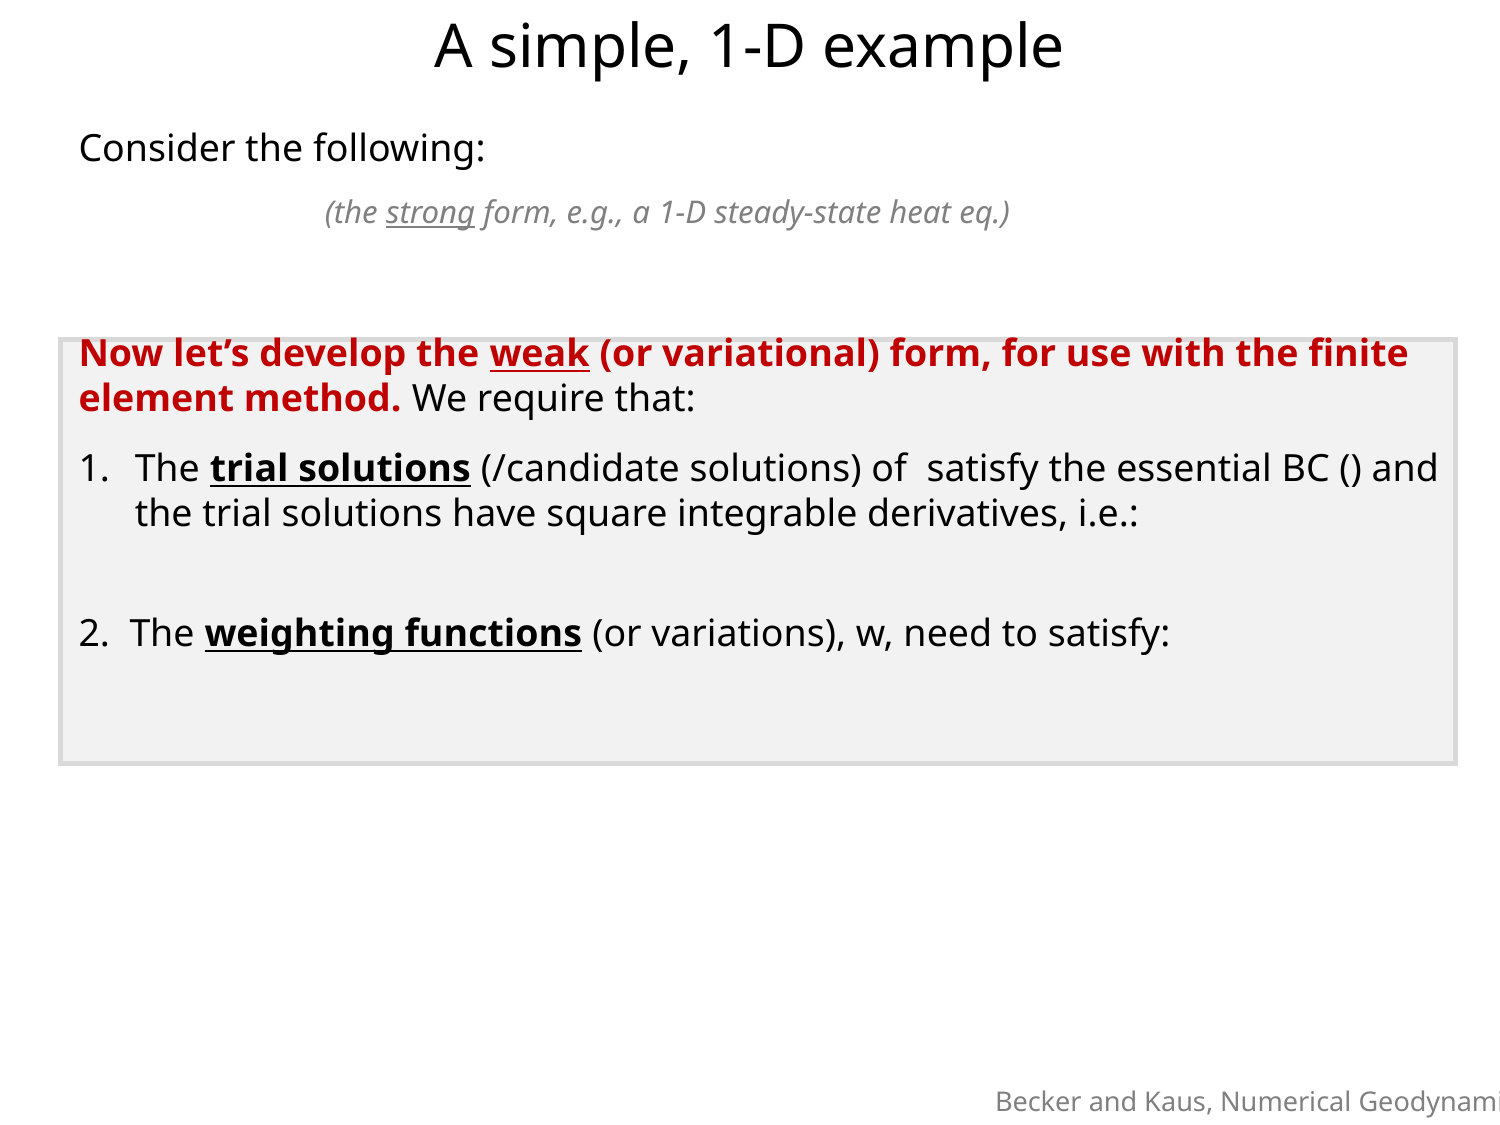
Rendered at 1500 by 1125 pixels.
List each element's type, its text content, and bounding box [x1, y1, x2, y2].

text_box A simple, 1-D example [0, 0, 1500, 88]
text_box Becker and Kaus, Numerical Geodynamics [980, 1076, 1500, 1125]
text_box [59, 339, 1456, 765]
